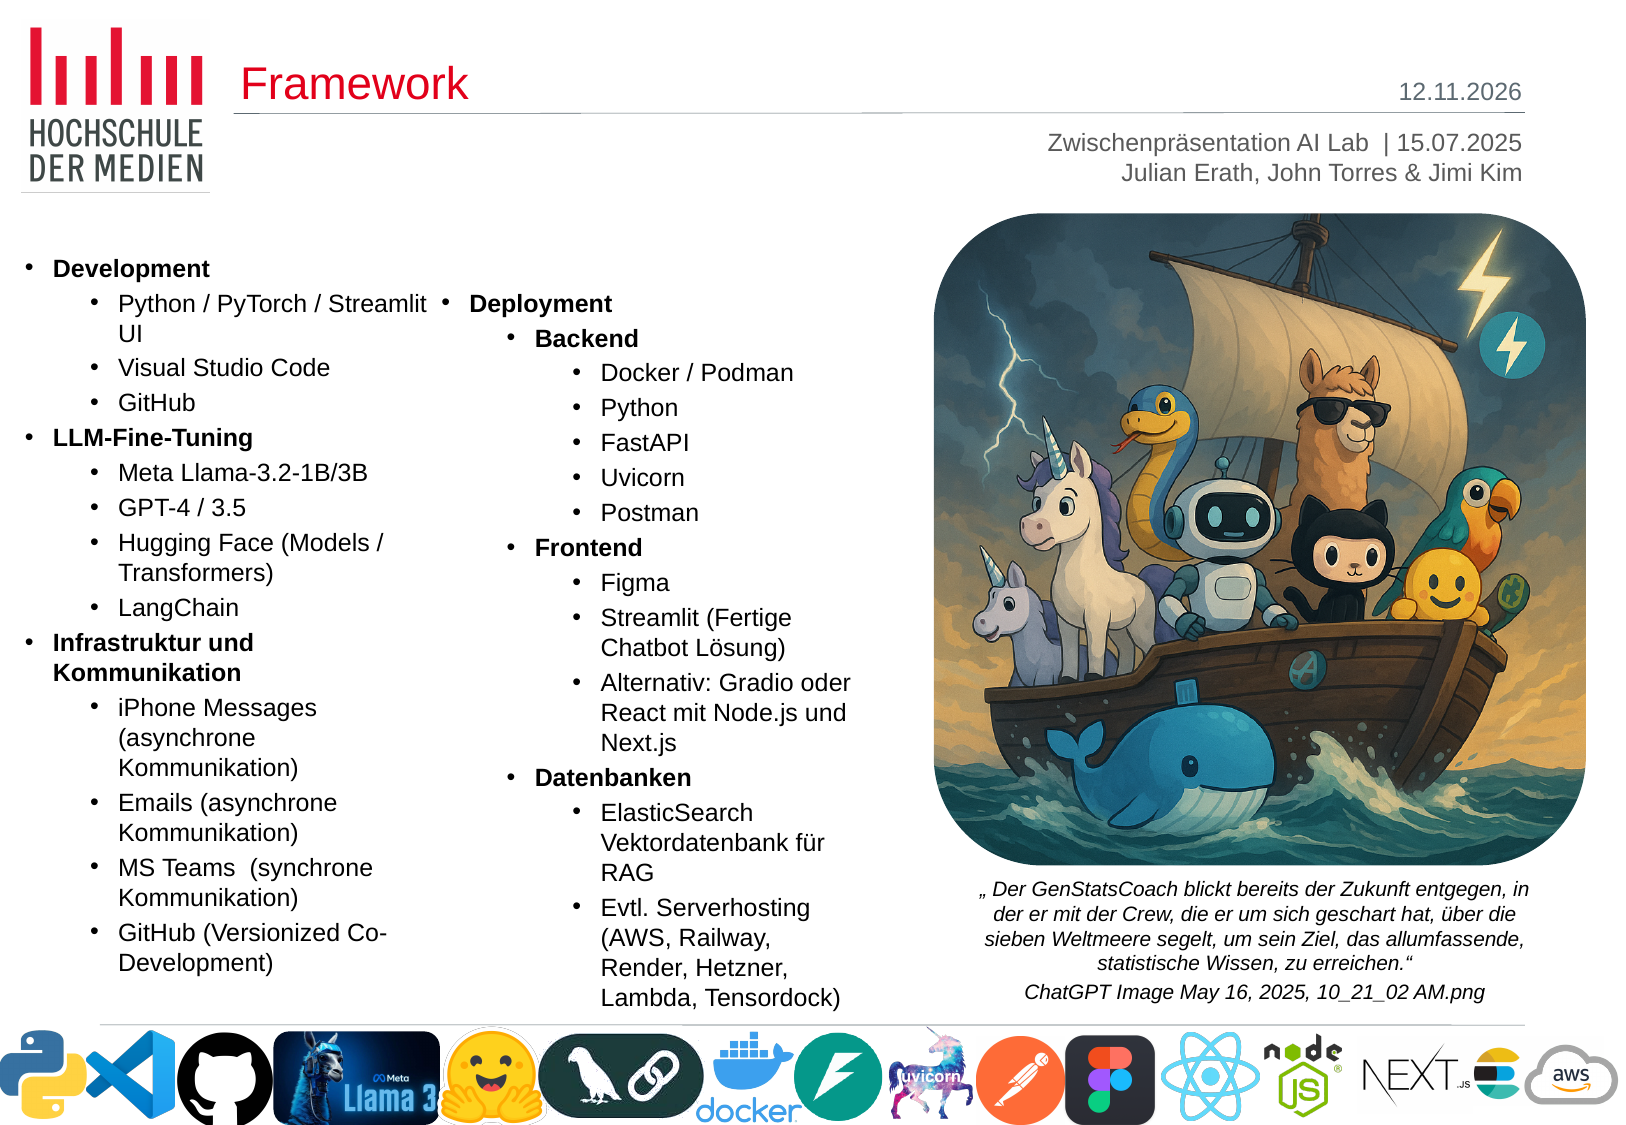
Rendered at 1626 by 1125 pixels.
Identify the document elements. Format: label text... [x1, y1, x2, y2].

picture [0, 959, 1355, 1125]
text_box „ Der GenStatsCoach blickt bereits der Zukunft entgegen, in der er mit der Crew, die er um sich geschart hat, über die sieben Weltmeere segelt, um sein Ziel, das allumfassende, statistische Wissen, zu erreichen.“ ChatGPT Image May 16, 2025, 10_21_02 AM.png [947, 874, 1562, 1012]
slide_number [1214, 67, 1538, 114]
picture [1357, 1030, 1625, 1119]
picture [933, 213, 1587, 866]
title Framework [225, 0, 1625, 116]
list Development Python / PyTorch / Streamlit UI Visual Studio Code GitHub LLM-Fine-Tuning Meta Llama-3.2-1B/3B GPT-4 / 3.5 Hugging Face (Models / Transformers) LangChain Infrastruktur und Kommunikation iPhone Messages (asynchrone Kommunikation) Emails (asynchrone Kommunikation) MS Teams (synchrone Kommunikation) GitHub (Versionized Co-Development) Deployment Backend Docker / Podman Python FastAPI Uvicorn Postman Frontend Figma Streamlit (Fertige Chatbot Lösung) Alternativ: Gradio oder React mit Node.js und Next.js Datenbanken ElasticSearch Vektordatenbank für RAG Evtl. Serverhosting (AWS, Railway, Render, Hetzner, Lambda, Tensordock) [9, 244, 873, 1006]
picture [21, 19, 210, 193]
